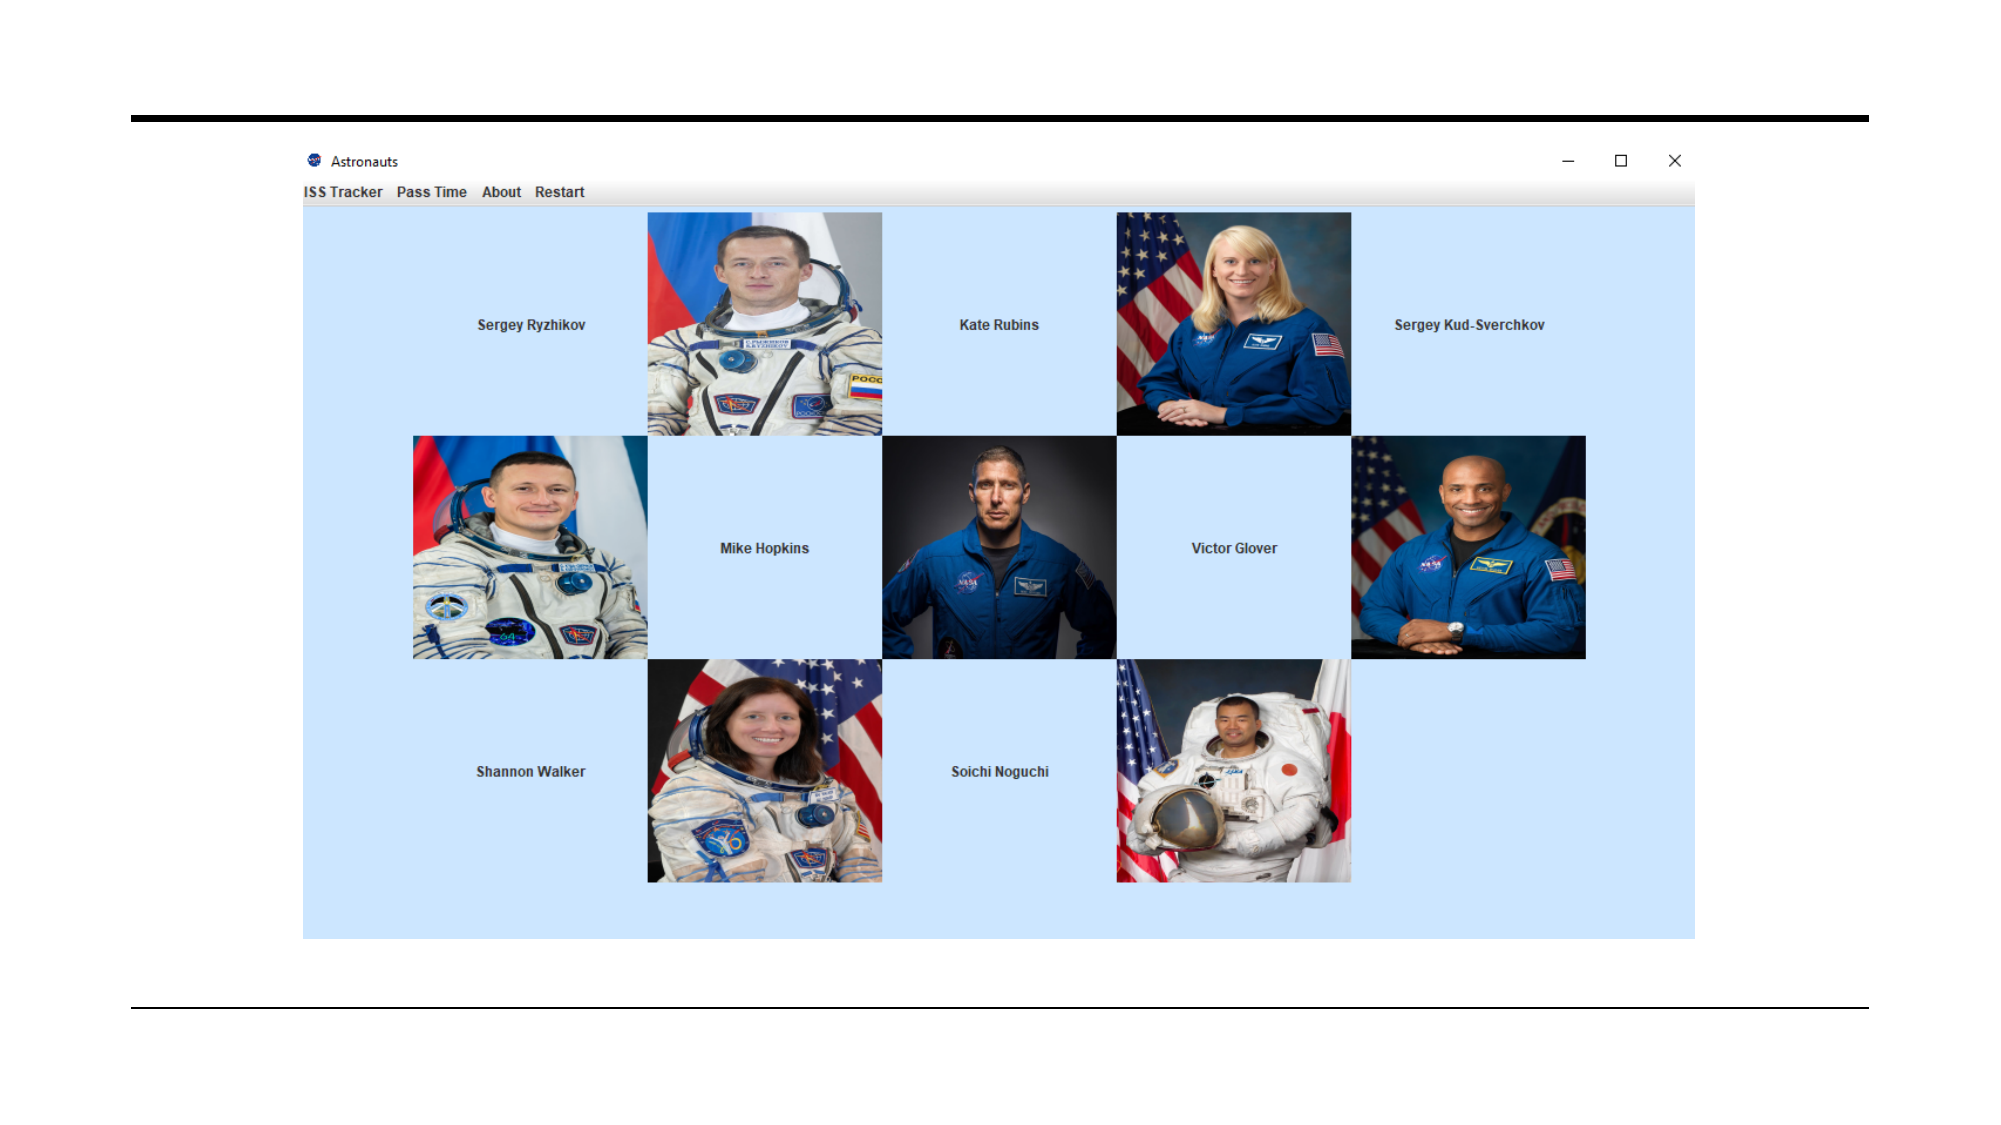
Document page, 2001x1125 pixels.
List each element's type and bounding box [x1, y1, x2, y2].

picture [303, 149, 1695, 939]
